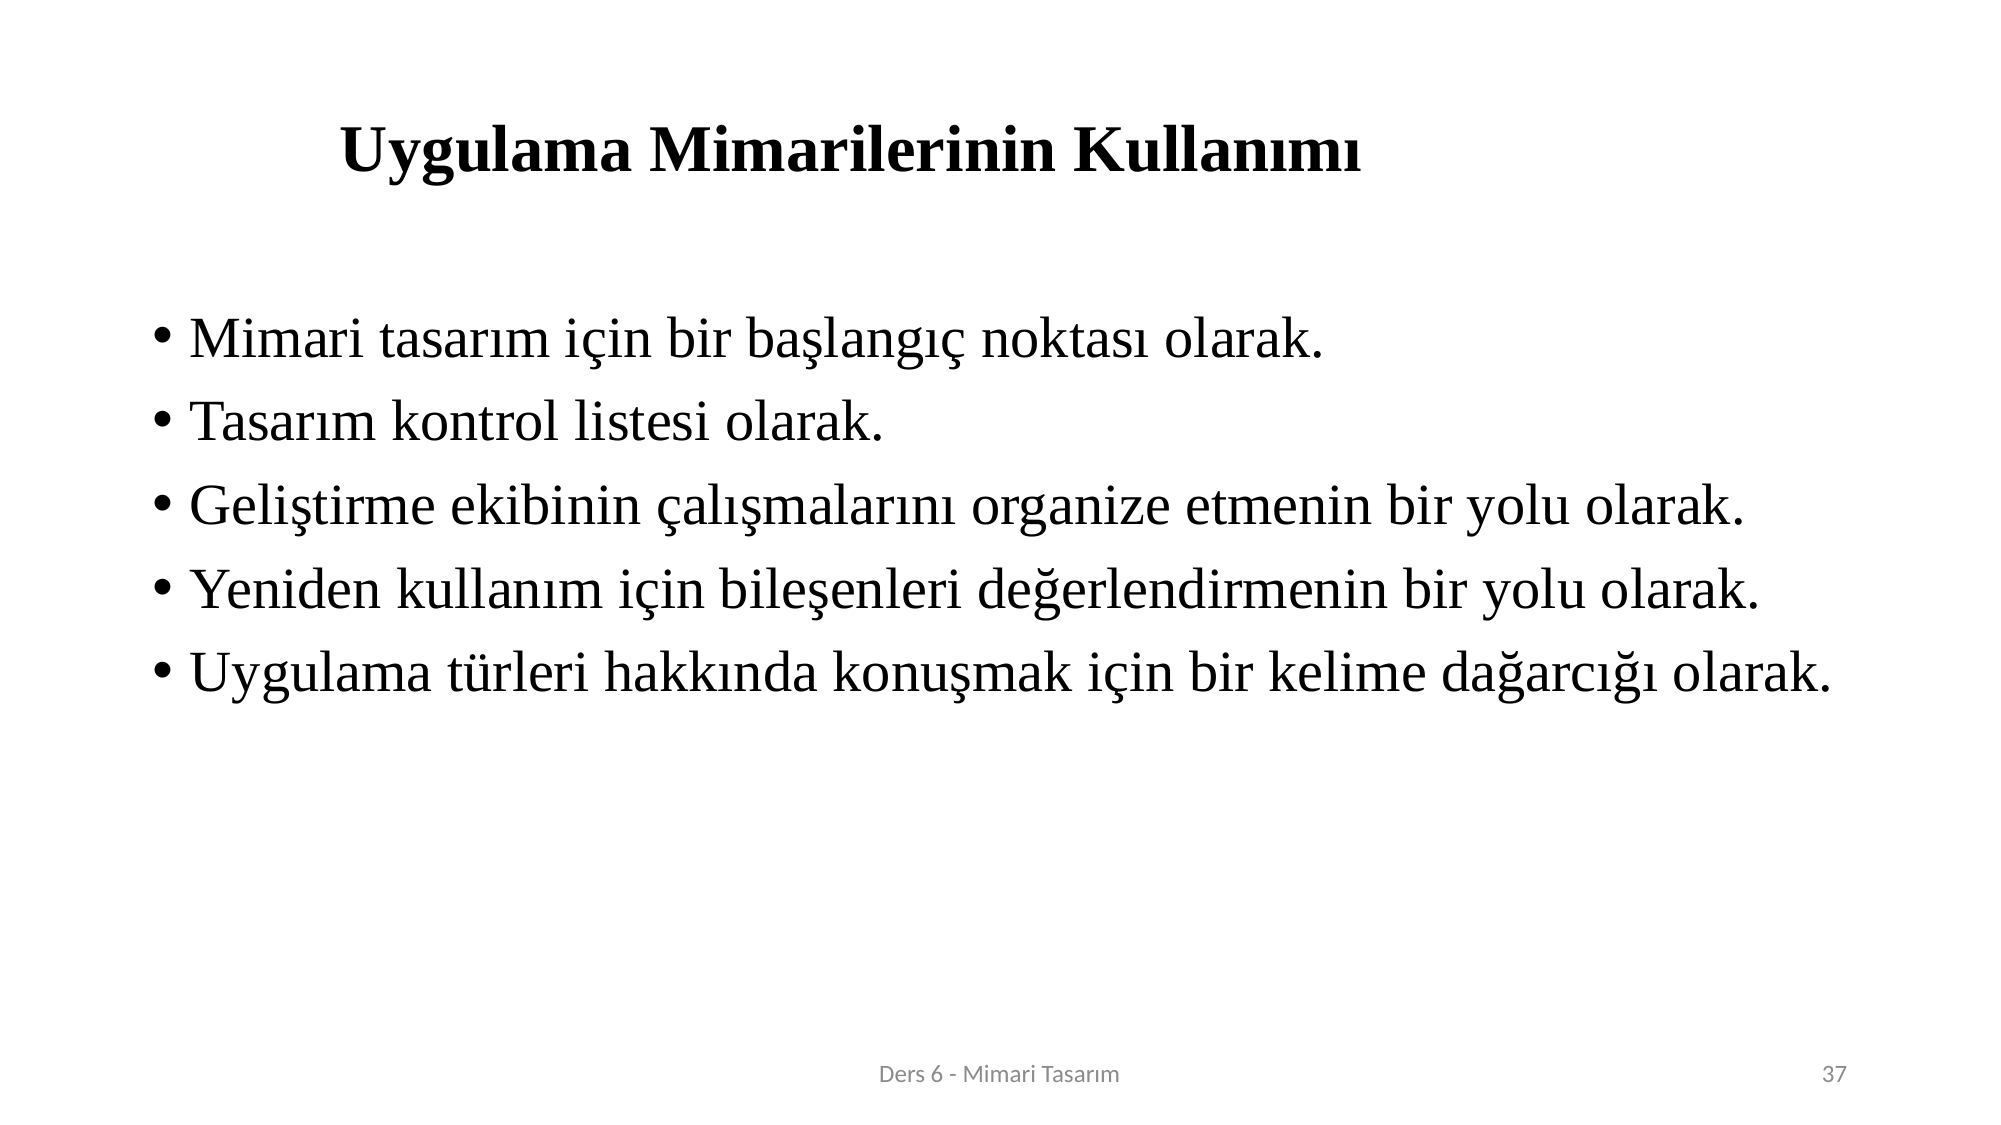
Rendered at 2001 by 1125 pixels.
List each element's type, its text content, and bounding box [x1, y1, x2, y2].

title Uygulama Mimarilerinin Kullanımı [324, 56, 1522, 244]
list Mimari tasarım için bir başlangıç ​​noktası olarak. Tasarım kontrol listesi olarak. Geliştirme ekibinin çalışmalarını organize etmenin bir yolu olarak. Yeniden kullanım için bileşenleri değerlendirmenin bir yolu olarak. Uygulama türleri hakkında konuşmak için bir kelime dağarcığı olarak. [137, 299, 1863, 1014]
footer Ders 6 - Mimari Tasarım [662, 1042, 1338, 1103]
slide_number 37 [1412, 1042, 1863, 1103]
